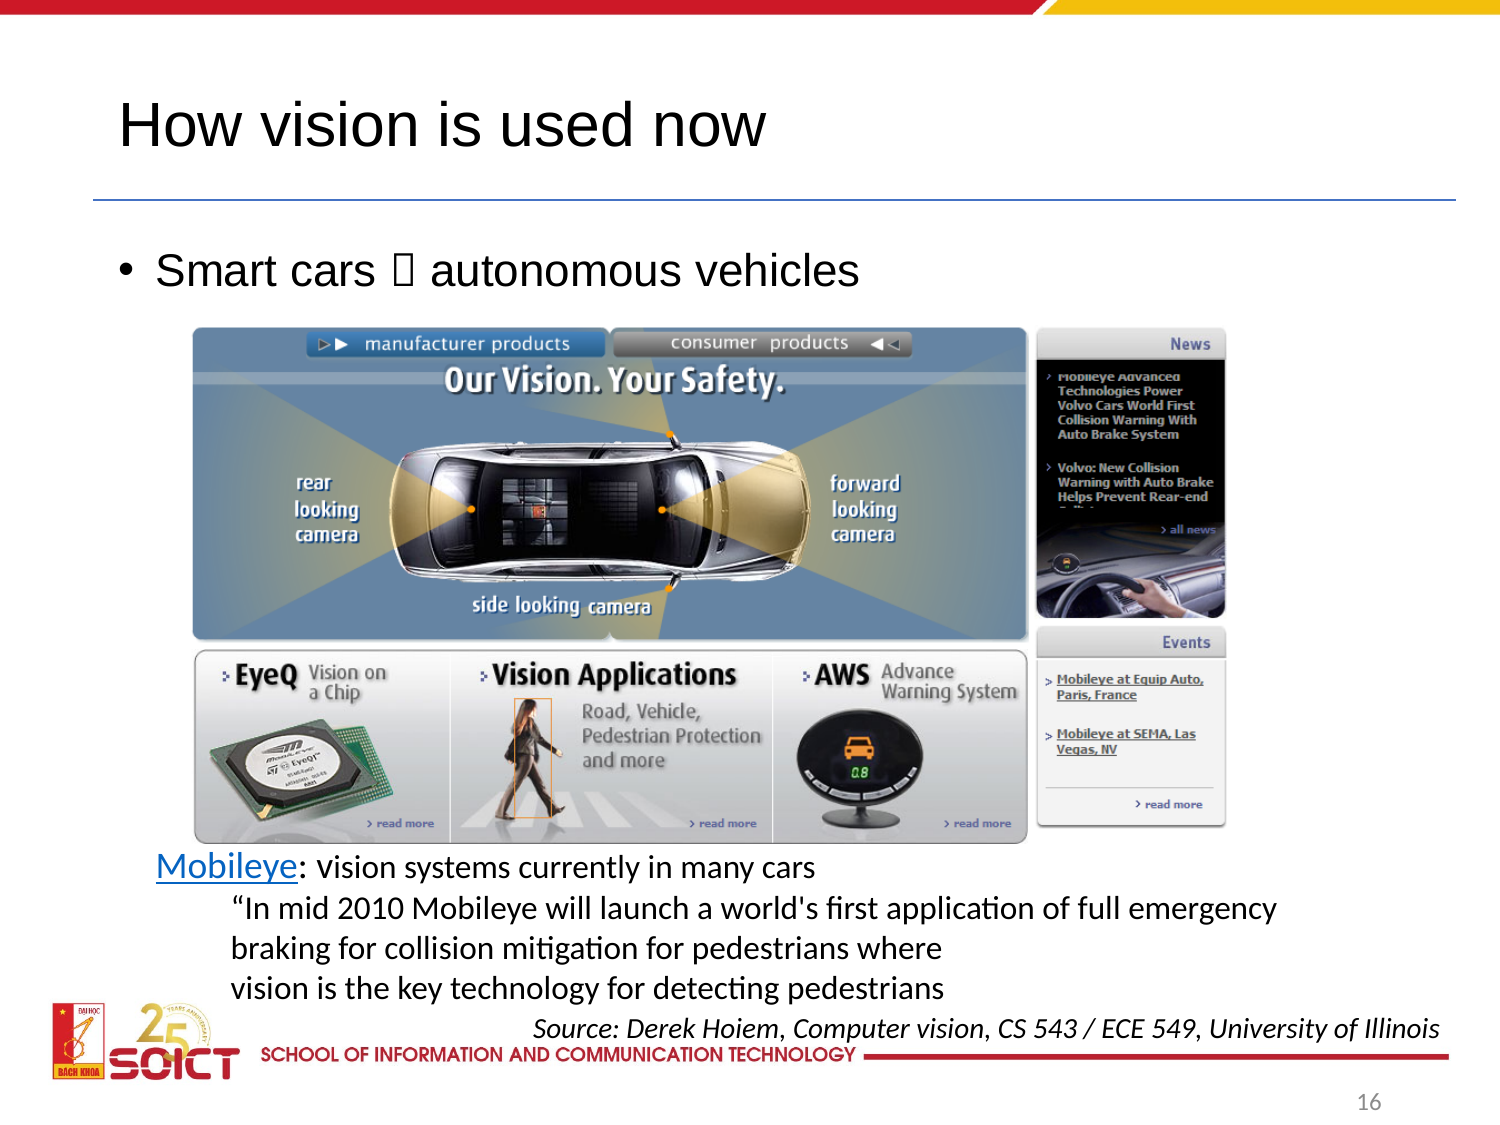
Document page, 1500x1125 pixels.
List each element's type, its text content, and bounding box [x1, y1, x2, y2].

text_box Source: Derek Hoiem, Computer vision, CS 543 / ECE 549, University of Illinois [317, 1001, 1456, 1052]
title How vision is used now [103, 53, 1397, 199]
list Smart cars  autonomous vehicles [103, 233, 1397, 1031]
text_box [1312, 174, 1488, 338]
text_box Mobileye: vision systems currently in many cars “In mid 2010 Mobileye will launch a world's first application of full emergency braking for collision mitigation for pedestrians where vision is the key technology for detecting pedestrians [140, 834, 1360, 1014]
picture [0, 0, 1500, 1125]
slide_number 16 [1257, 1070, 1397, 1125]
